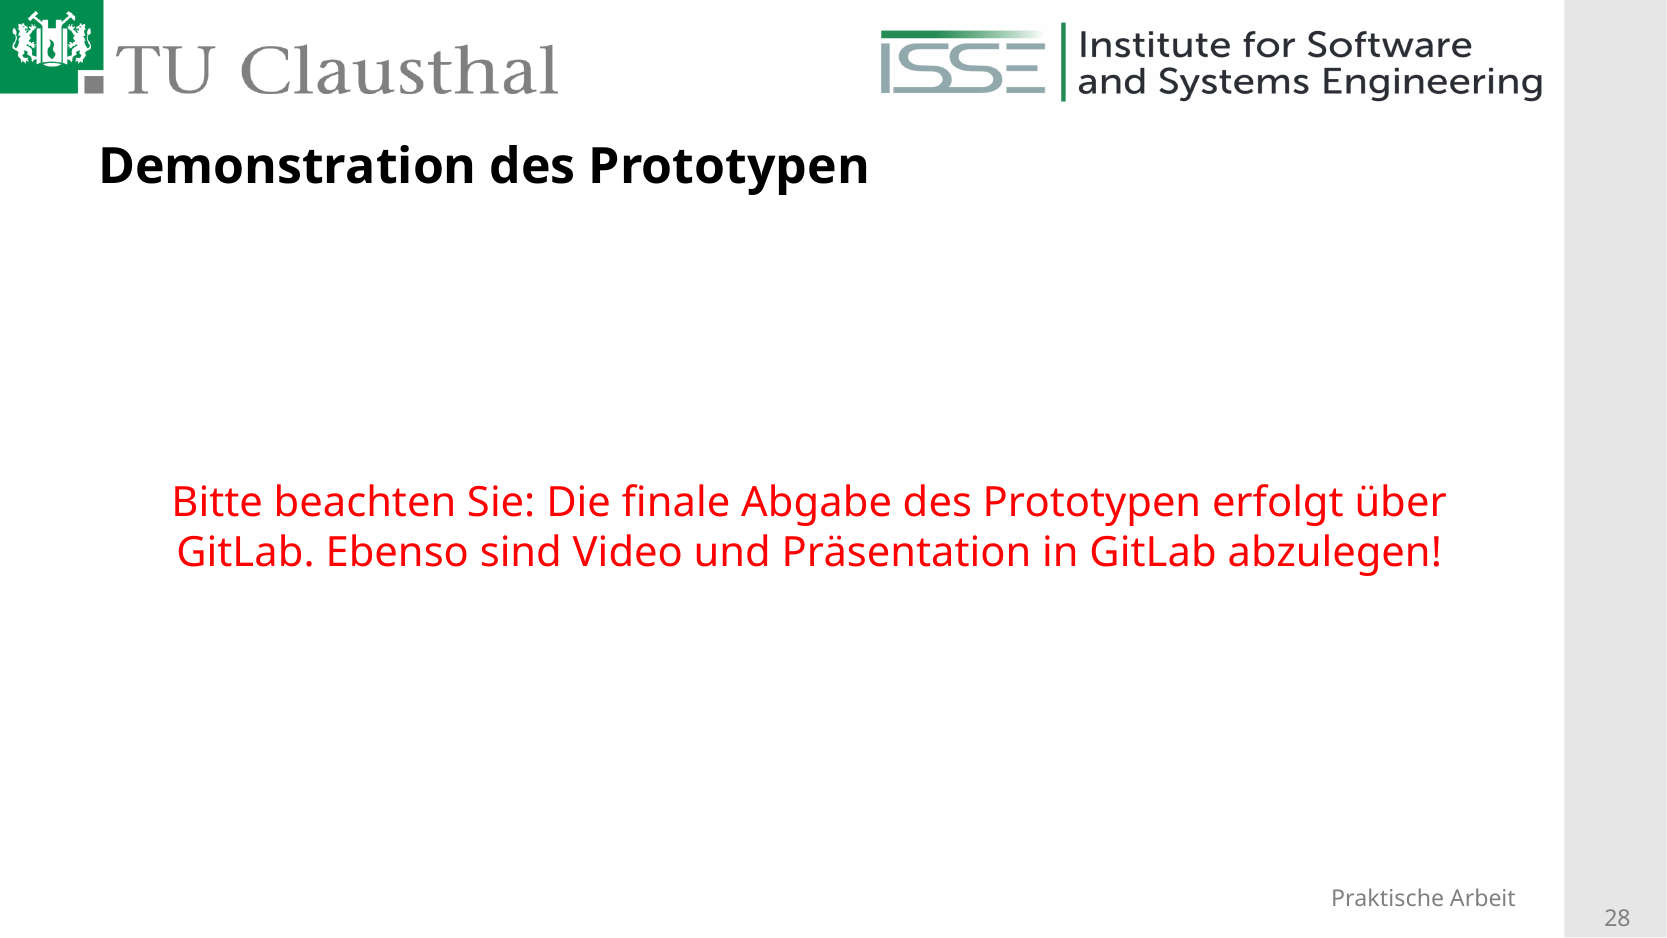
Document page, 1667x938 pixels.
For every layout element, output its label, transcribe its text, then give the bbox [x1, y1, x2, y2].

title Demonstration des Prototypen [83, 126, 1531, 216]
picture [0, 0, 558, 94]
picture [872, 22, 1548, 108]
list Bitte beachten Sie: Die finale Abgabe des Prototypen erfolgt über GitLab. Ebenso sind Video und Präsentation in GitLab abzulegen! [87, 233, 1532, 824]
